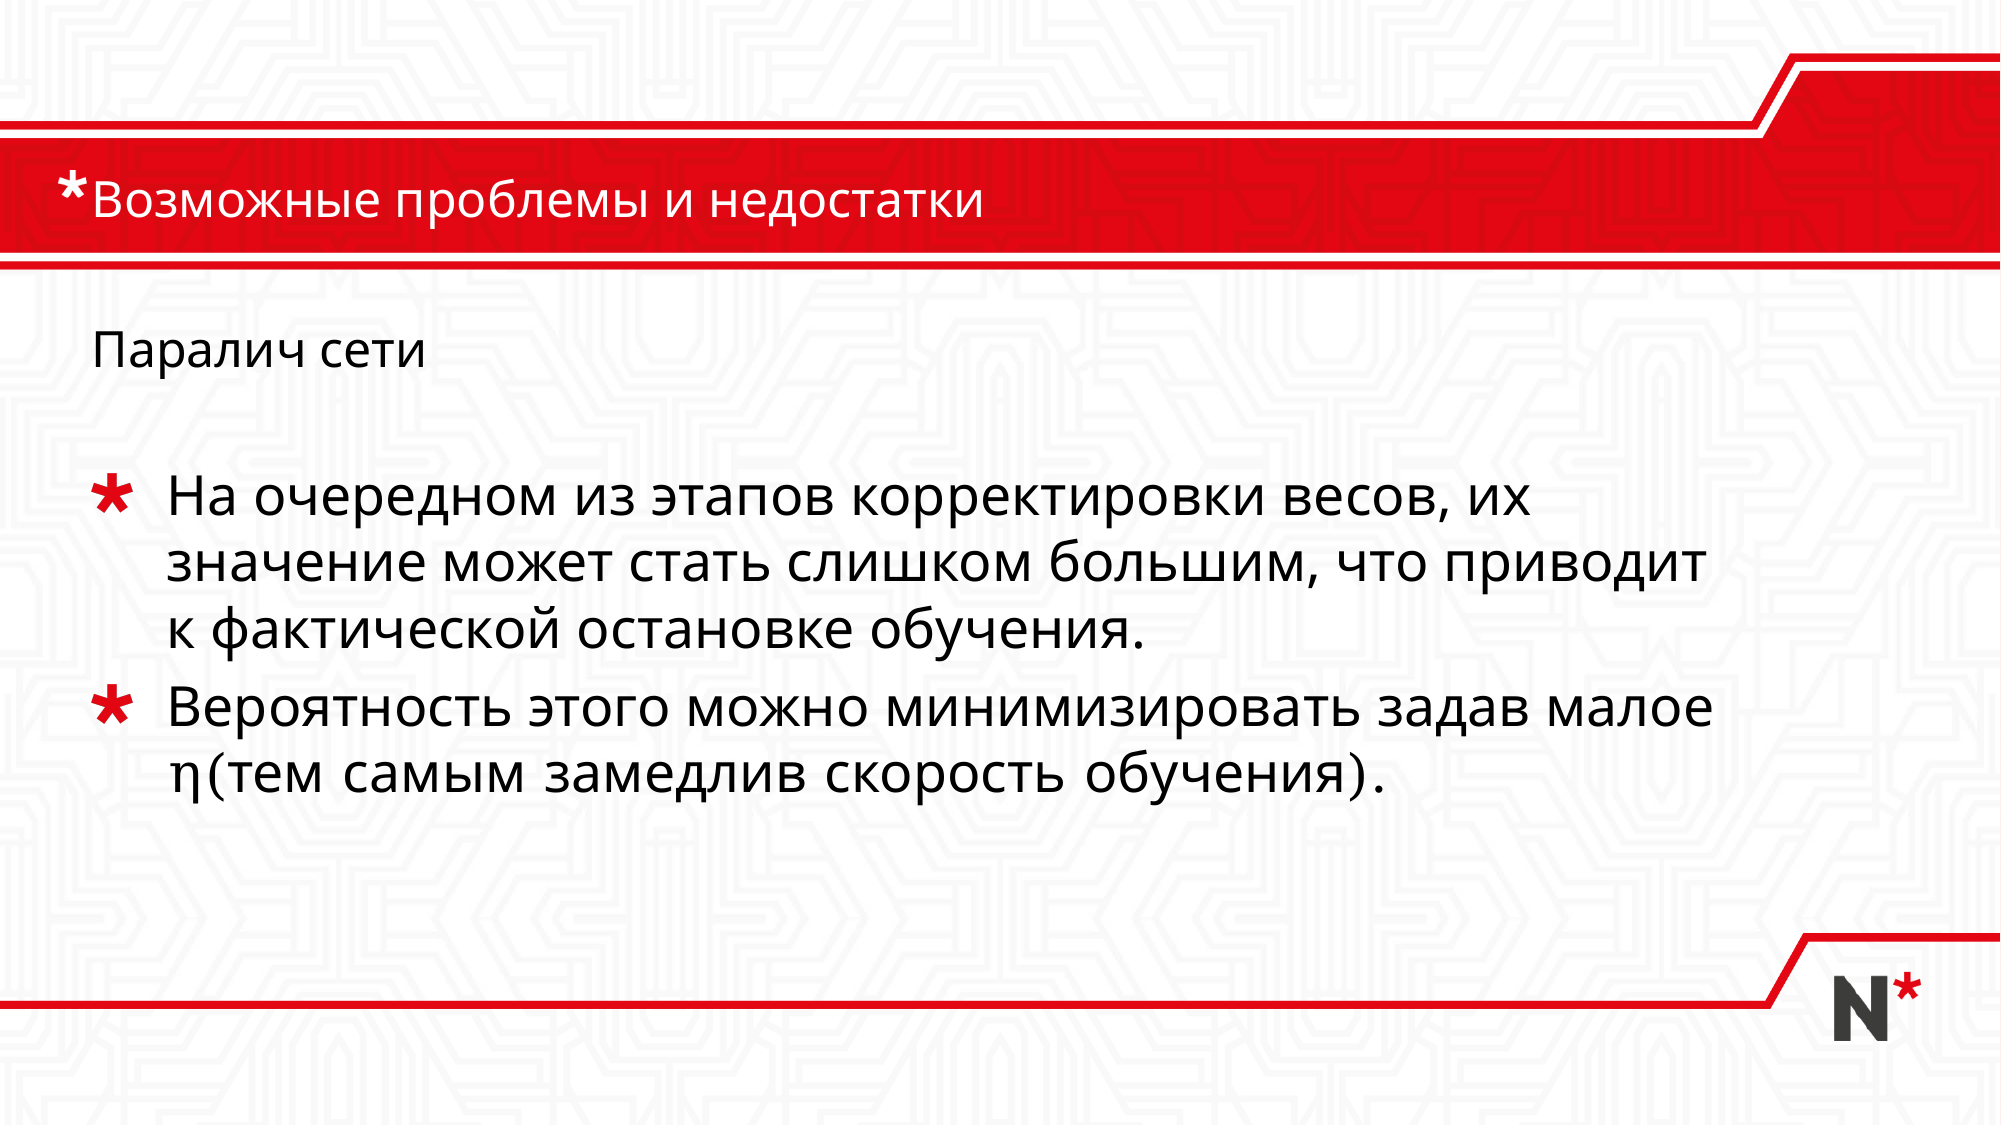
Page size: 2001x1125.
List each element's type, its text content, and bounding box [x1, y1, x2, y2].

list На очередном из этапов корректировки весов, их значение может стать слишком большим, что приводит к фактической остановке обучения. Вероятность этого можно минимизировать задав малое η(тем самым замедлив скорость обучения). [76, 452, 1741, 957]
picture [0, 0, 2001, 1125]
list Паралич сети [76, 310, 721, 395]
title Возможные проблемы и недостатки [76, 159, 1772, 235]
